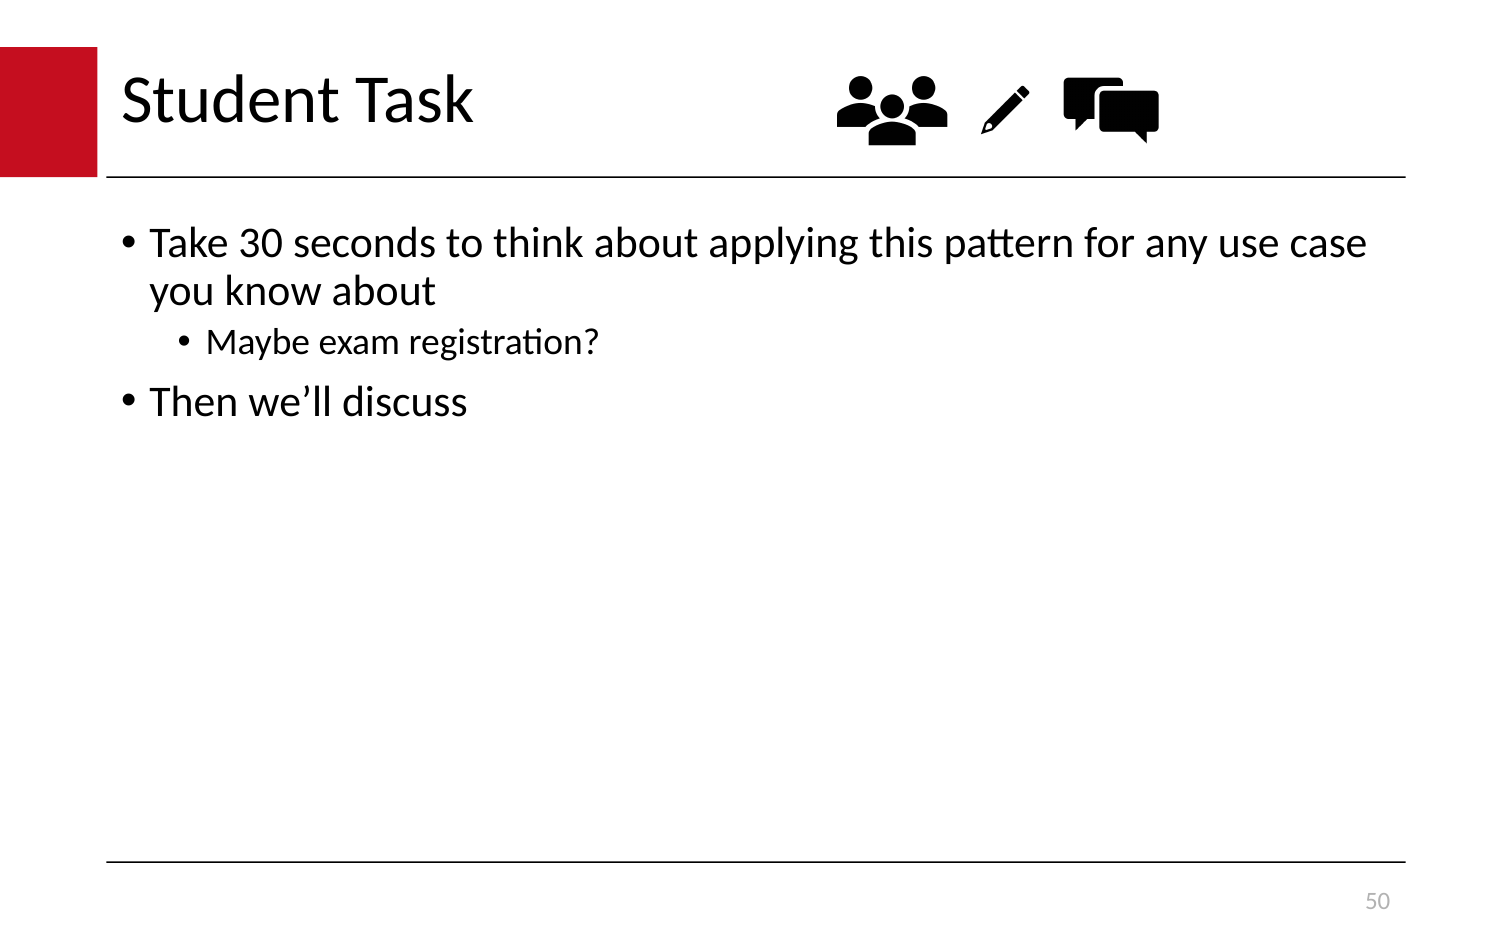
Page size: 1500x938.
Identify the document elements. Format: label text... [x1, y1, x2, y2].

list Take 30 seconds to think about applying this pattern for any use case you know about Maybe exam registration? Then we’ll discuss [106, 212, 1406, 844]
picture [829, 47, 956, 174]
title Student Task [106, 47, 829, 154]
picture [1054, 54, 1168, 167]
title Student Task [956, 47, 1406, 154]
slide_number 50 [1101, 880, 1406, 918]
picture [976, 81, 1034, 140]
